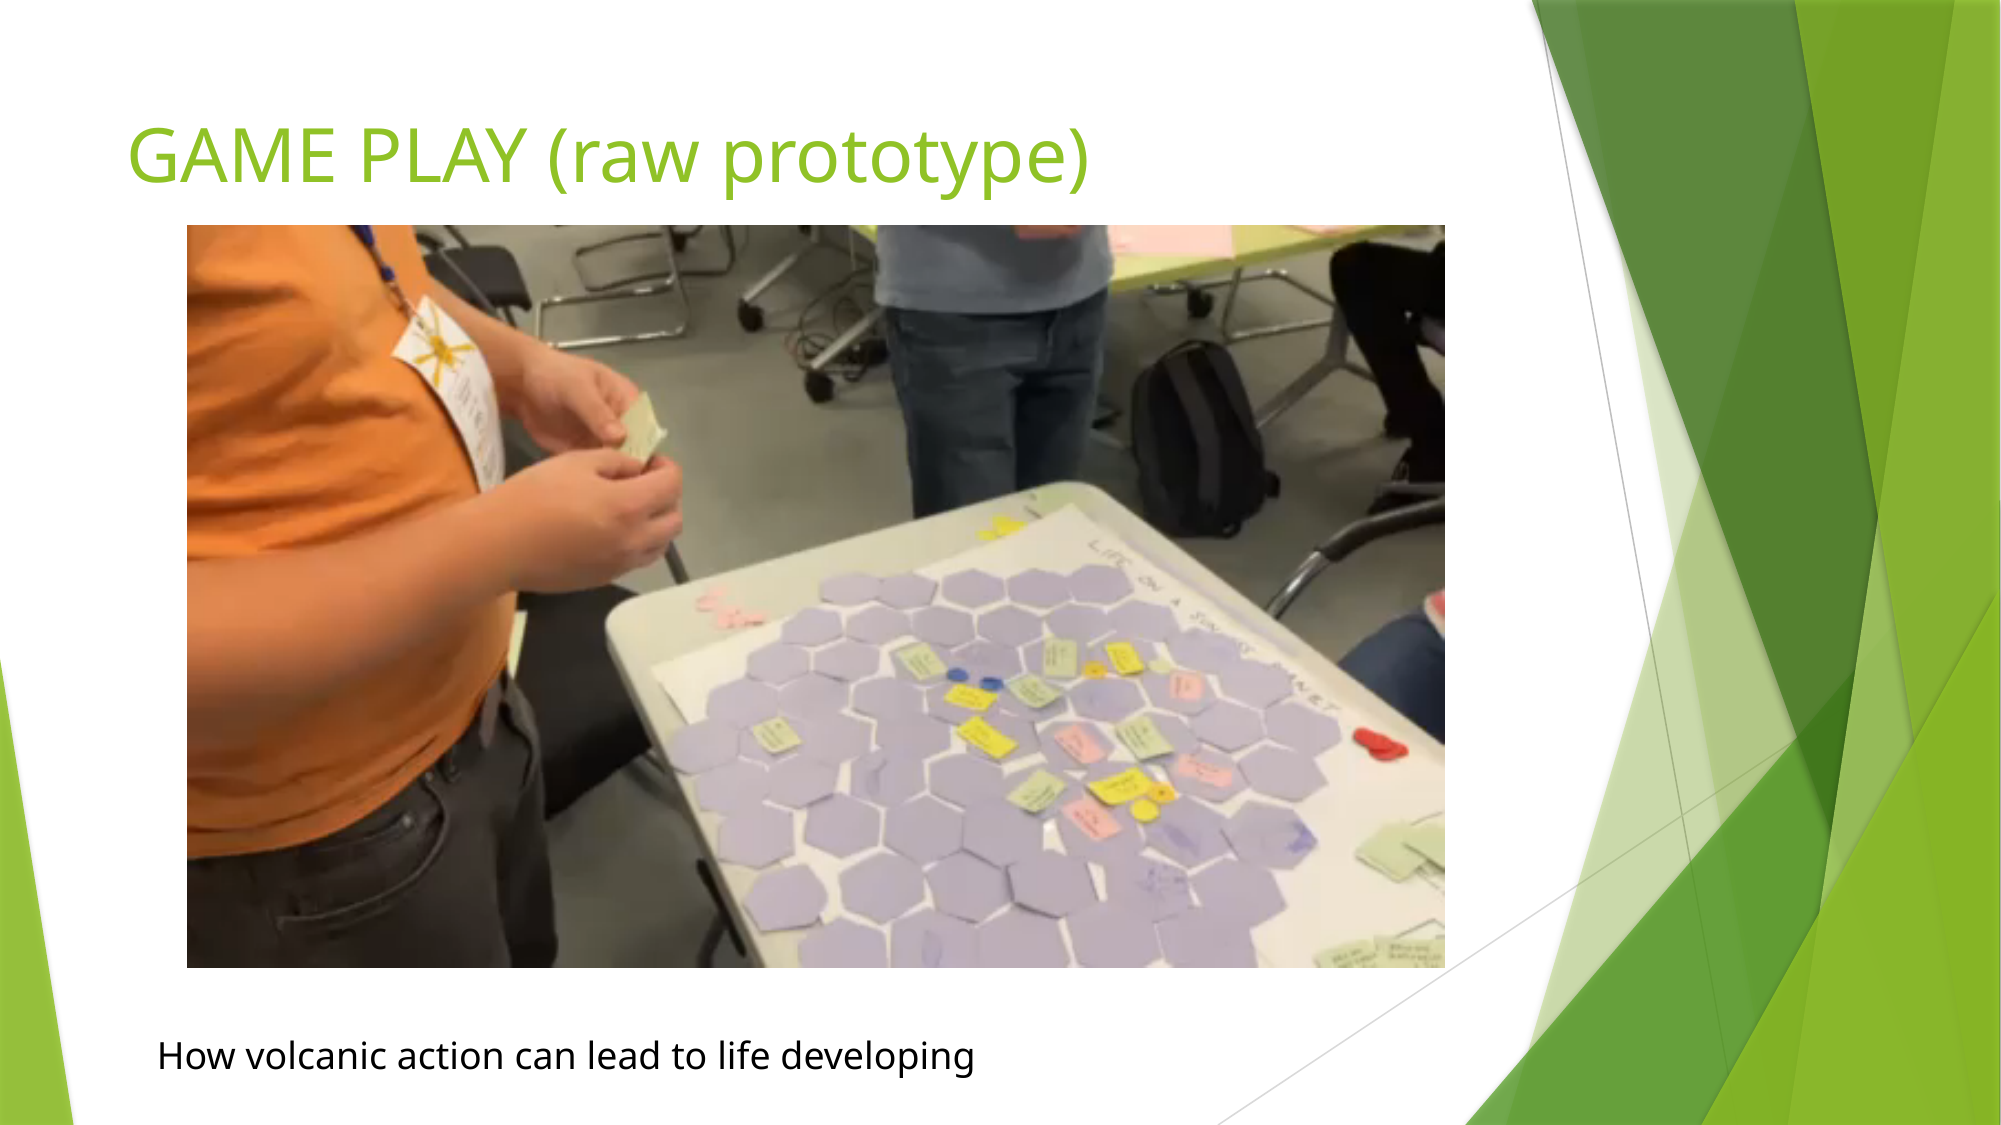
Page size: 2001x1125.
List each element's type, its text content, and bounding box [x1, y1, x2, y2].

text_box How volcanic action can lead to life developing [142, 1024, 992, 1085]
title GAME PLAY (raw prototype) [111, 99, 1522, 317]
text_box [186, 224, 1447, 970]
